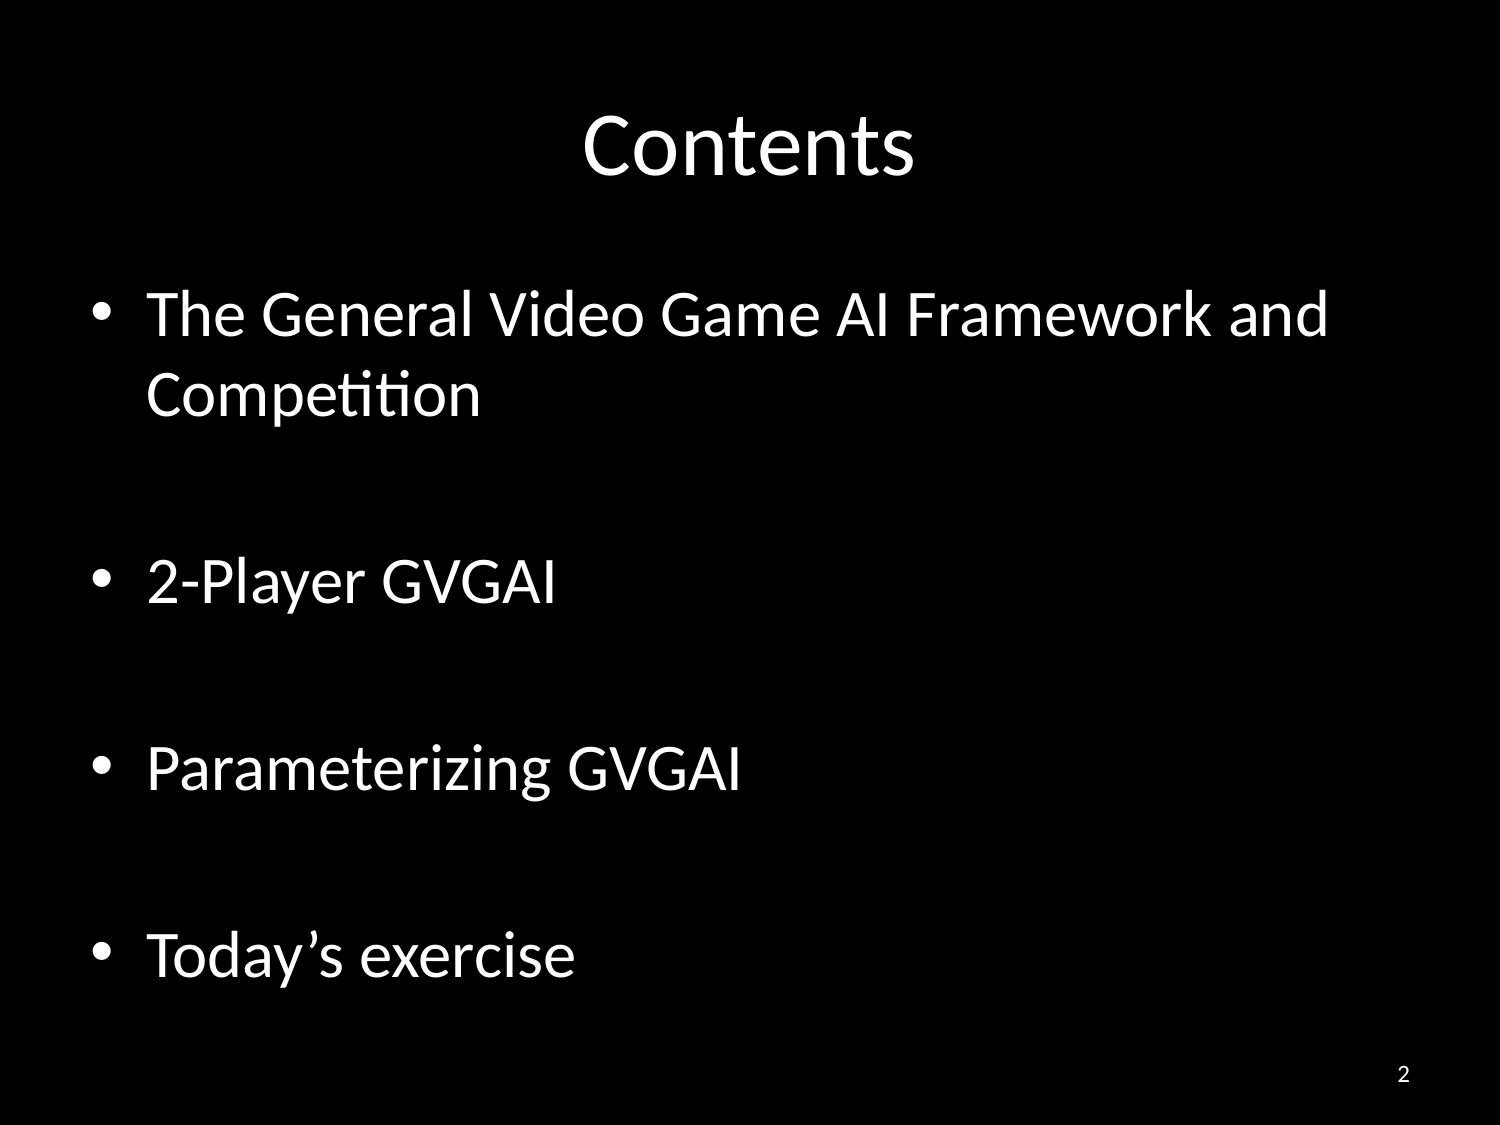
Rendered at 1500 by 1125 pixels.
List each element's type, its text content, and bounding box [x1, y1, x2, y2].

slide_number 2 [1074, 1042, 1425, 1103]
list The General Video Game AI Framework and Competition 2-Player GVGAI Parameterizing GVGAI Today’s exercise [75, 262, 1425, 1005]
title Contents [75, 45, 1425, 233]
